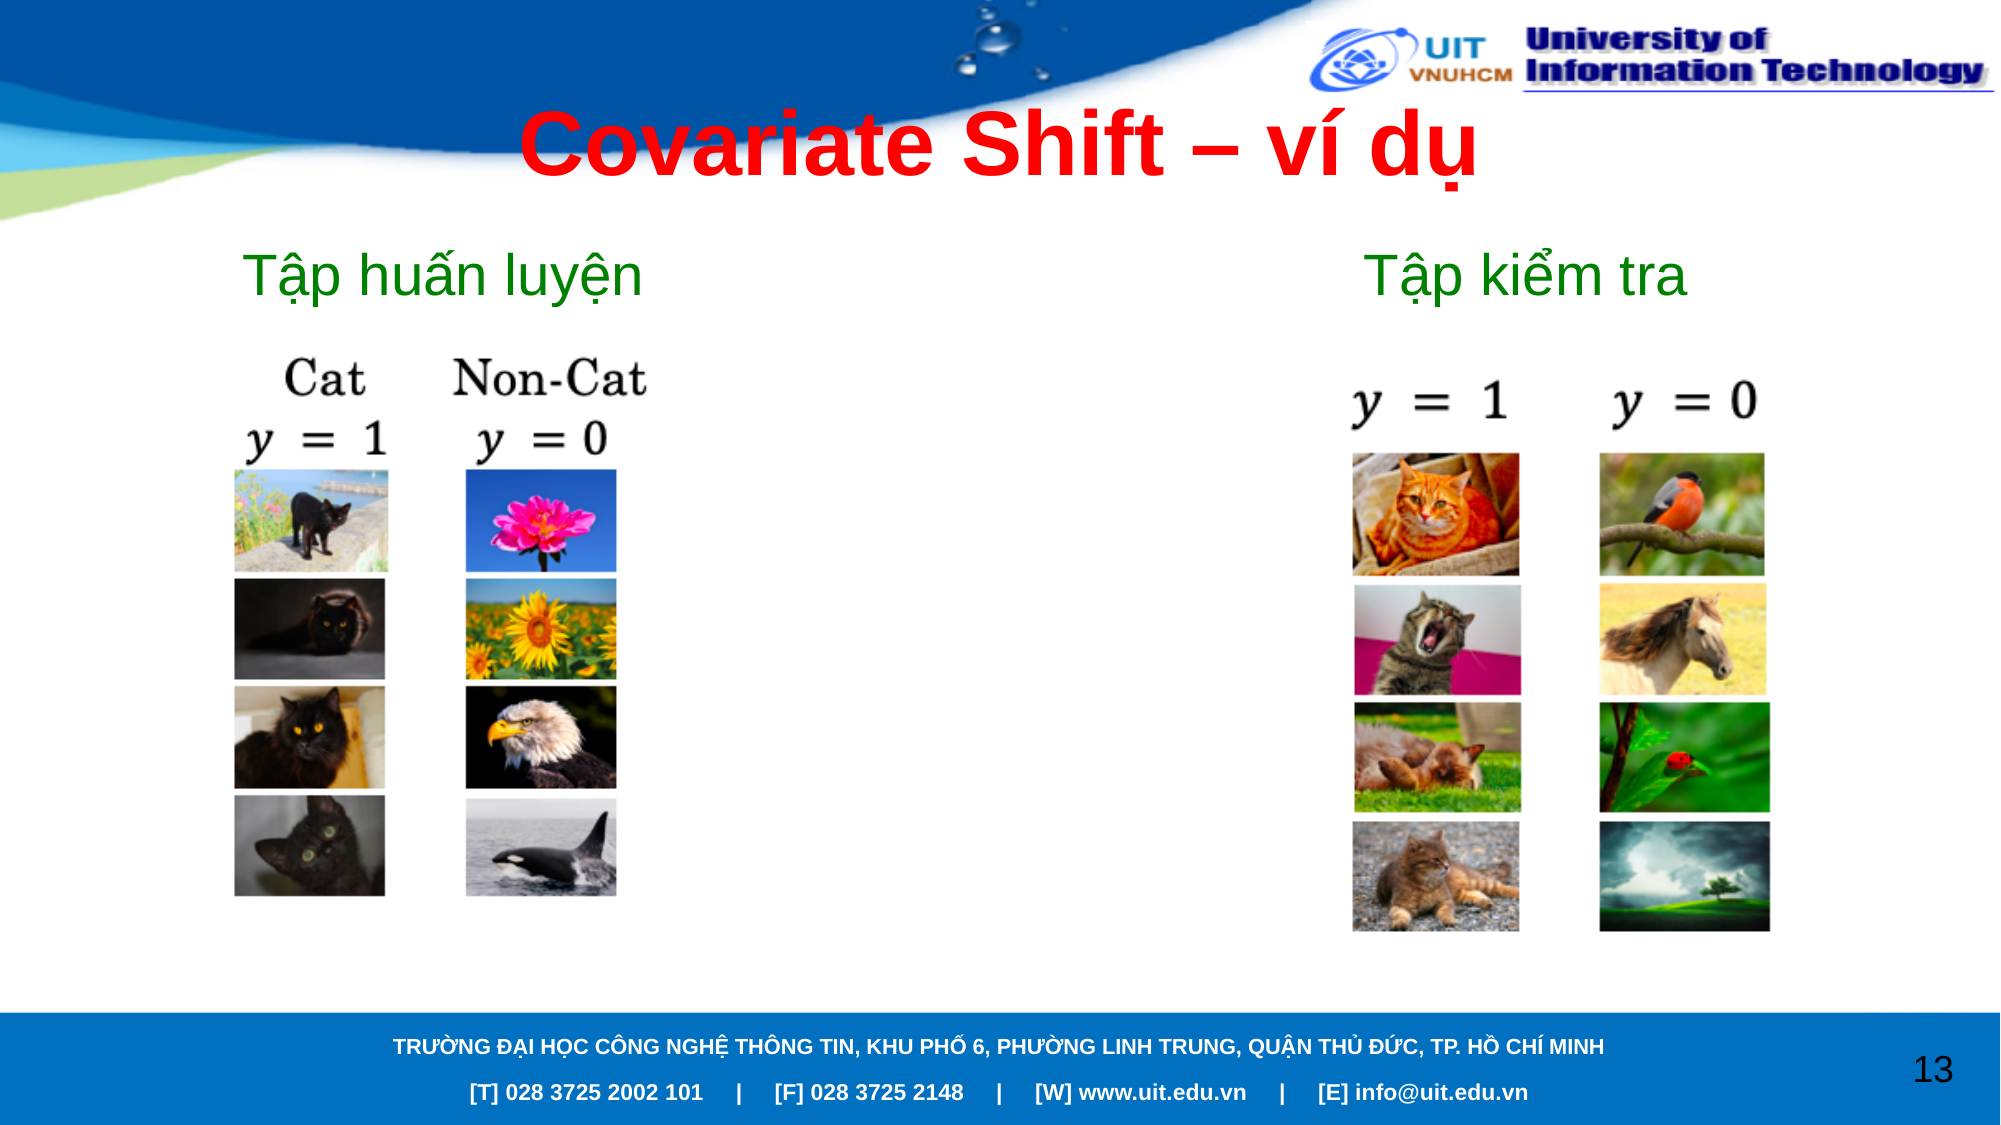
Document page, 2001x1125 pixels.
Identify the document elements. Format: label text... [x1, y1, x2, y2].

picture [0, 0, 2001, 1125]
title Covariate Shift – ví dụ [99, 45, 1900, 233]
text_box Tập kiểm tra [1349, 229, 1704, 315]
text_box Tập huấn luyện [227, 229, 660, 315]
